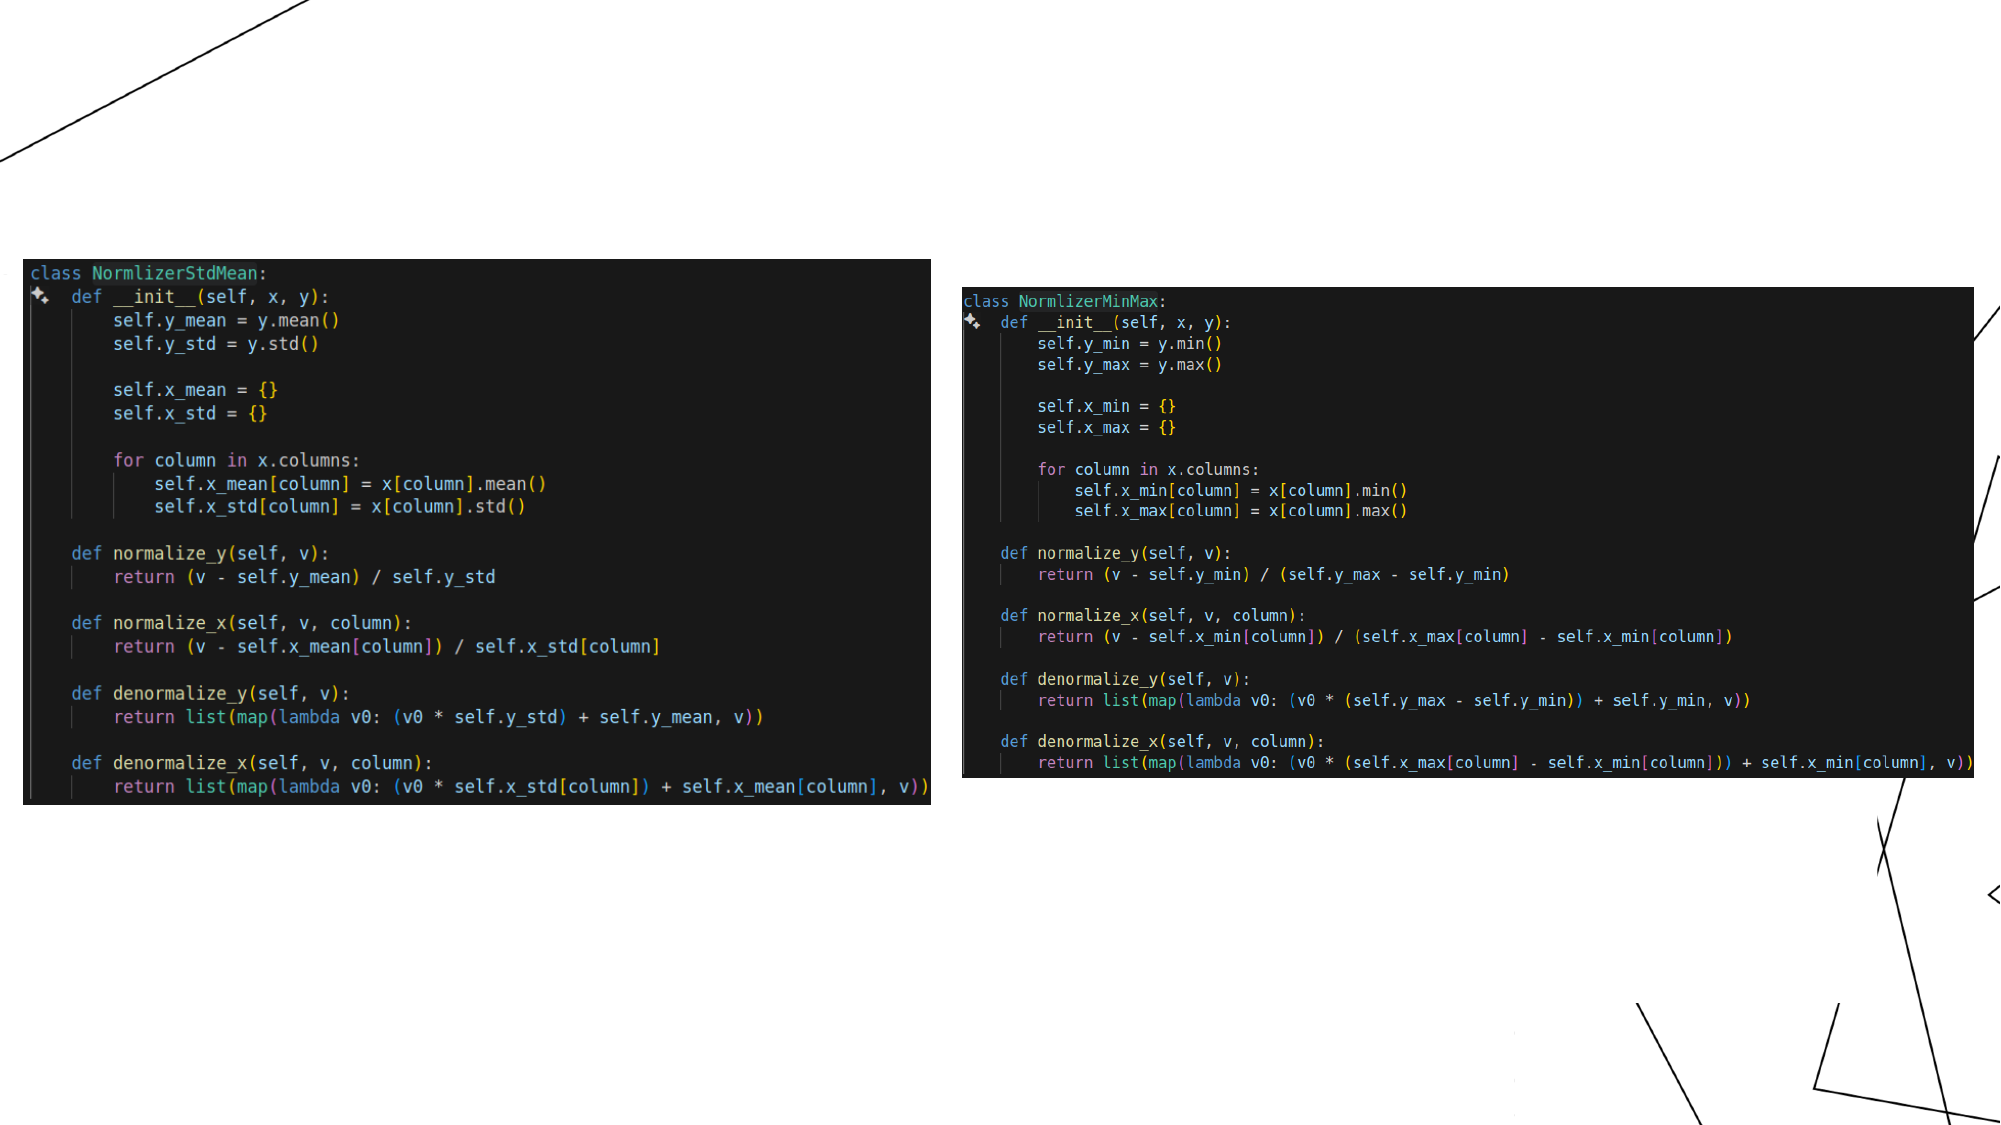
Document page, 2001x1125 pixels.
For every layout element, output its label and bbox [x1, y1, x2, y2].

picture [962, 287, 2000, 1125]
picture [0, 0, 931, 806]
